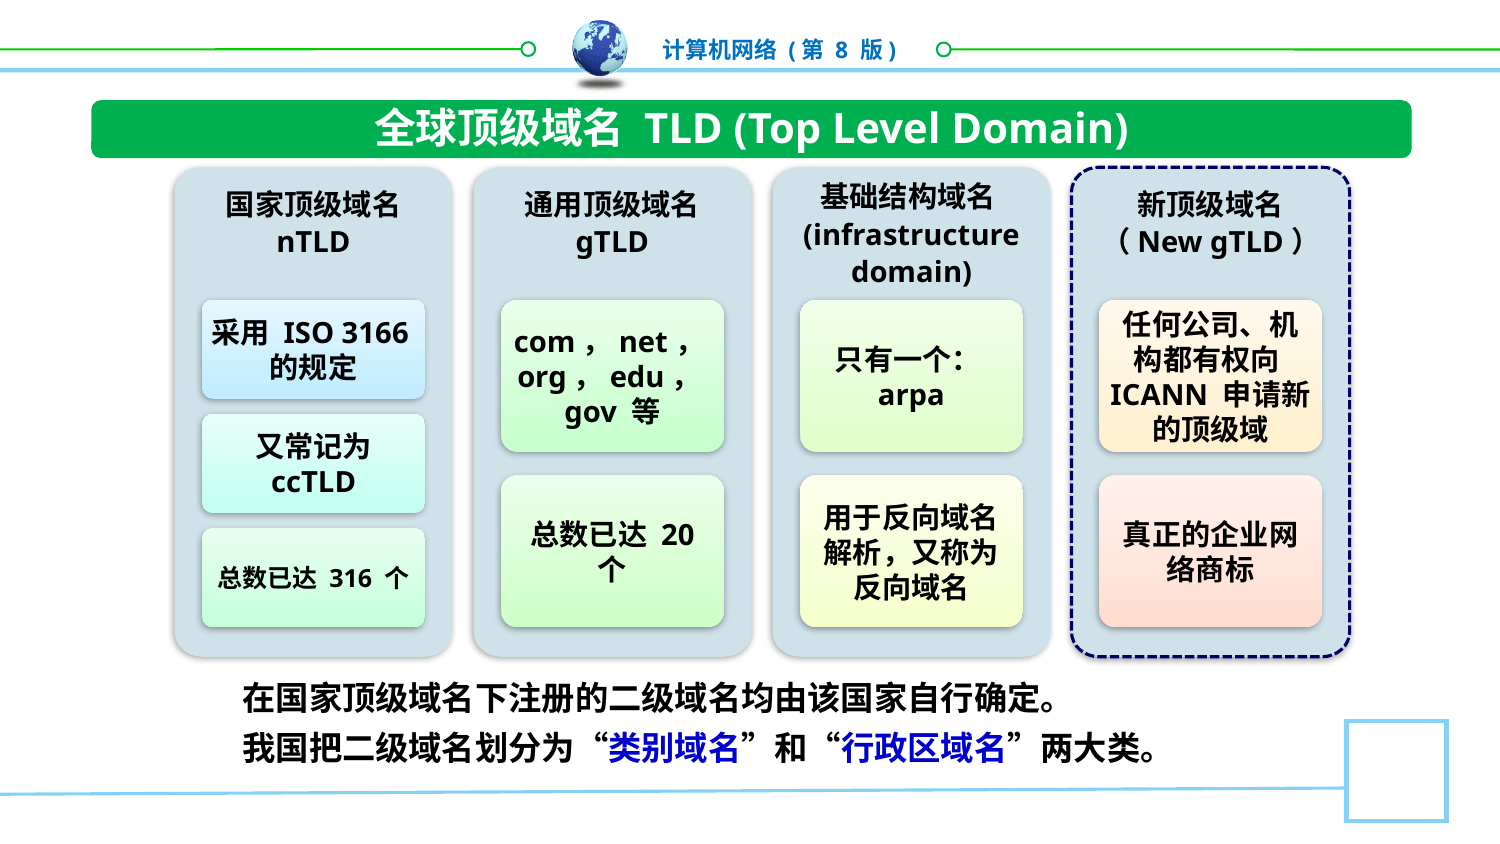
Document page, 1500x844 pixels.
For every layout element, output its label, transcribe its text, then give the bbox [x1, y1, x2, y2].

text_box 全球顶级域名 TLD (Top Level Domain) [359, 94, 1144, 160]
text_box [174, 166, 1051, 657]
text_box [1071, 166, 1350, 657]
text_box 在国家顶级域名下注册的二级域名均由该国家自行确定。 我国把二级域名划分为“类别域名”和“行政区域名”两大类。 [228, 659, 1311, 775]
picture [570, 18, 629, 94]
text_box [1144, 100, 1412, 159]
text_box [91, 100, 359, 159]
